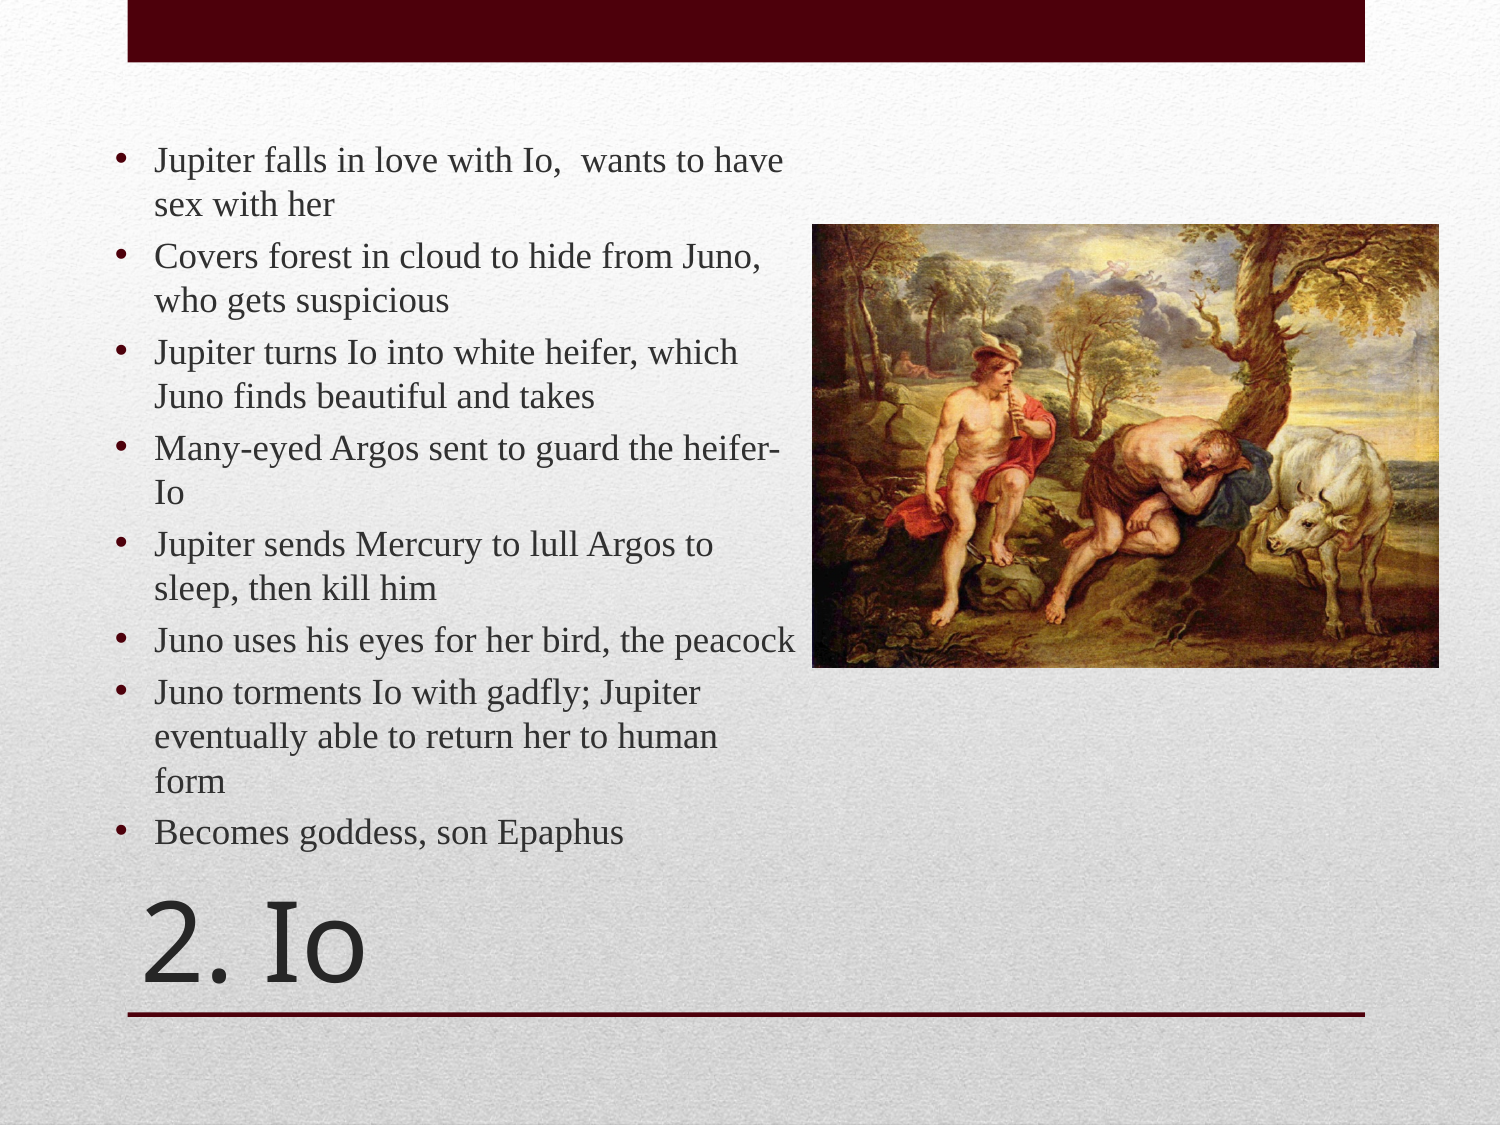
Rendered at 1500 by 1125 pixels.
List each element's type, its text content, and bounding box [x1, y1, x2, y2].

list Jupiter falls in love with Io, wants to have sex with her Covers forest in cloud to hide from Juno, who gets suspicious Jupiter turns Io into white heifer, which Juno finds beautiful and takes Many-eyed Argos sent to guard the heifer-Io Jupiter sends Mercury to lull Argos to sleep, then kill him Juno uses his eyes for her bird, the peacock Juno torments Io with gadfly; Jupiter eventually able to return her to human form Becomes goddess, son Epaphus [99, 106, 813, 882]
title 2. Io [125, 750, 1238, 1013]
picture [811, 224, 1440, 669]
